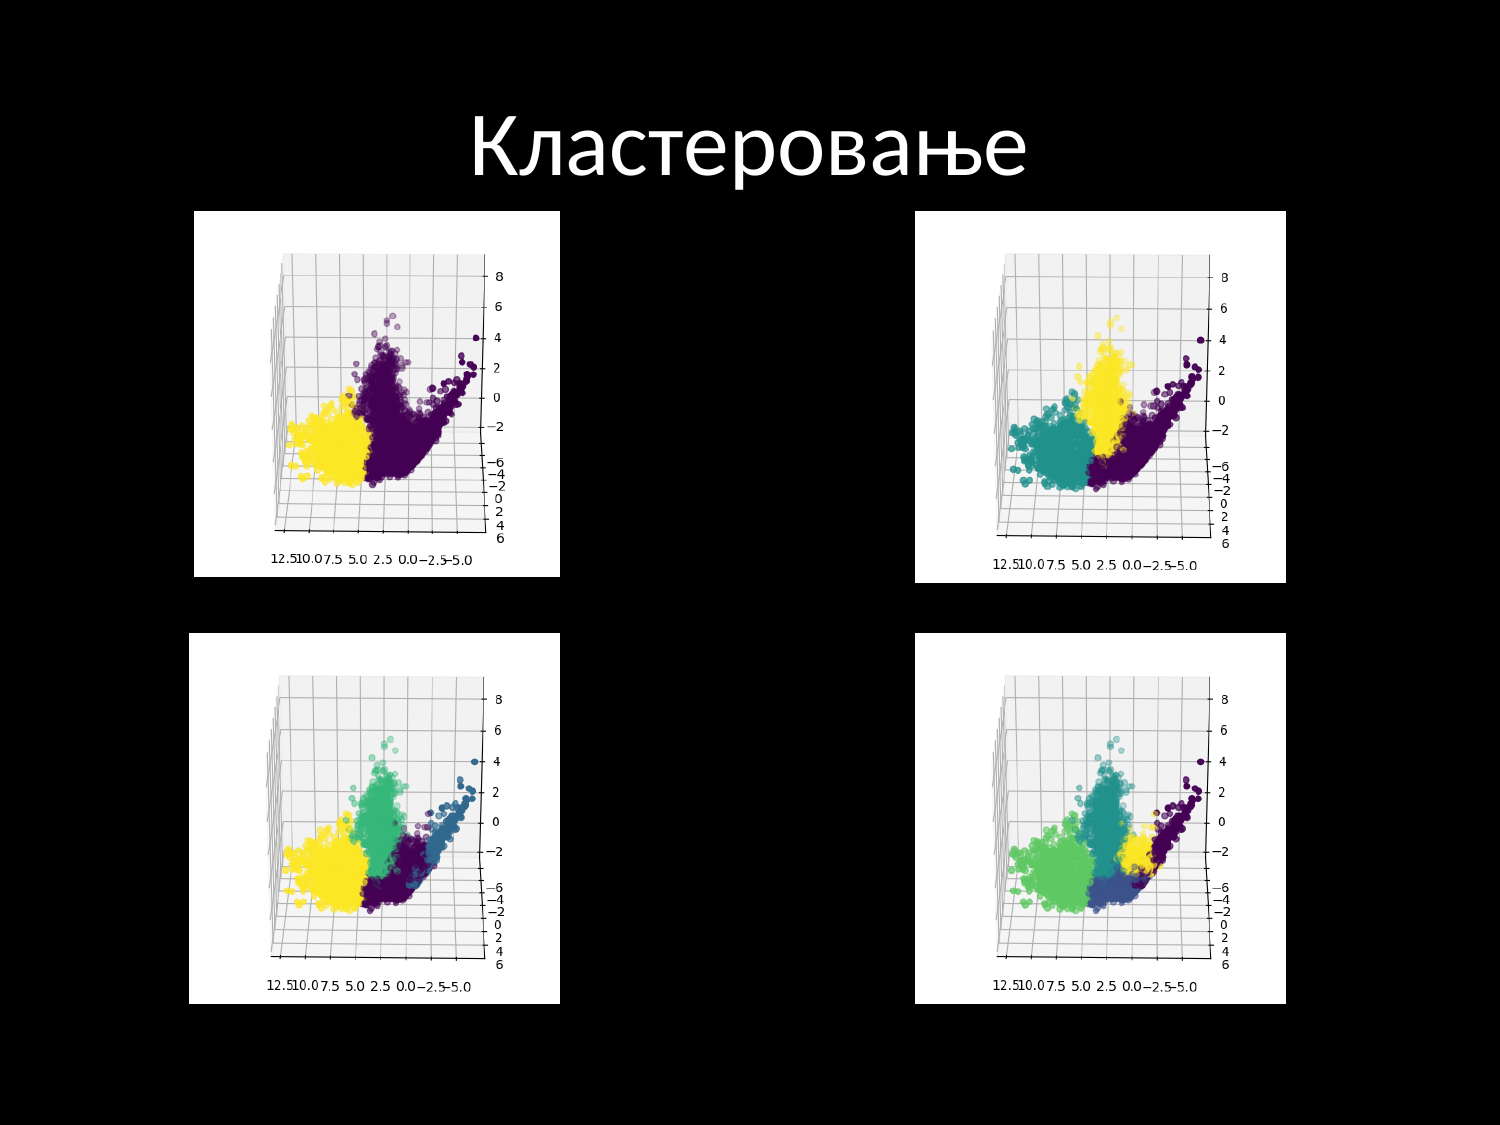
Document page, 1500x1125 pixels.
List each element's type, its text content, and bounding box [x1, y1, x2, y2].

picture [194, 211, 561, 578]
title Кластеровање [75, 45, 1425, 233]
picture [915, 633, 1286, 1004]
picture [189, 633, 561, 1004]
picture [915, 211, 1286, 583]
